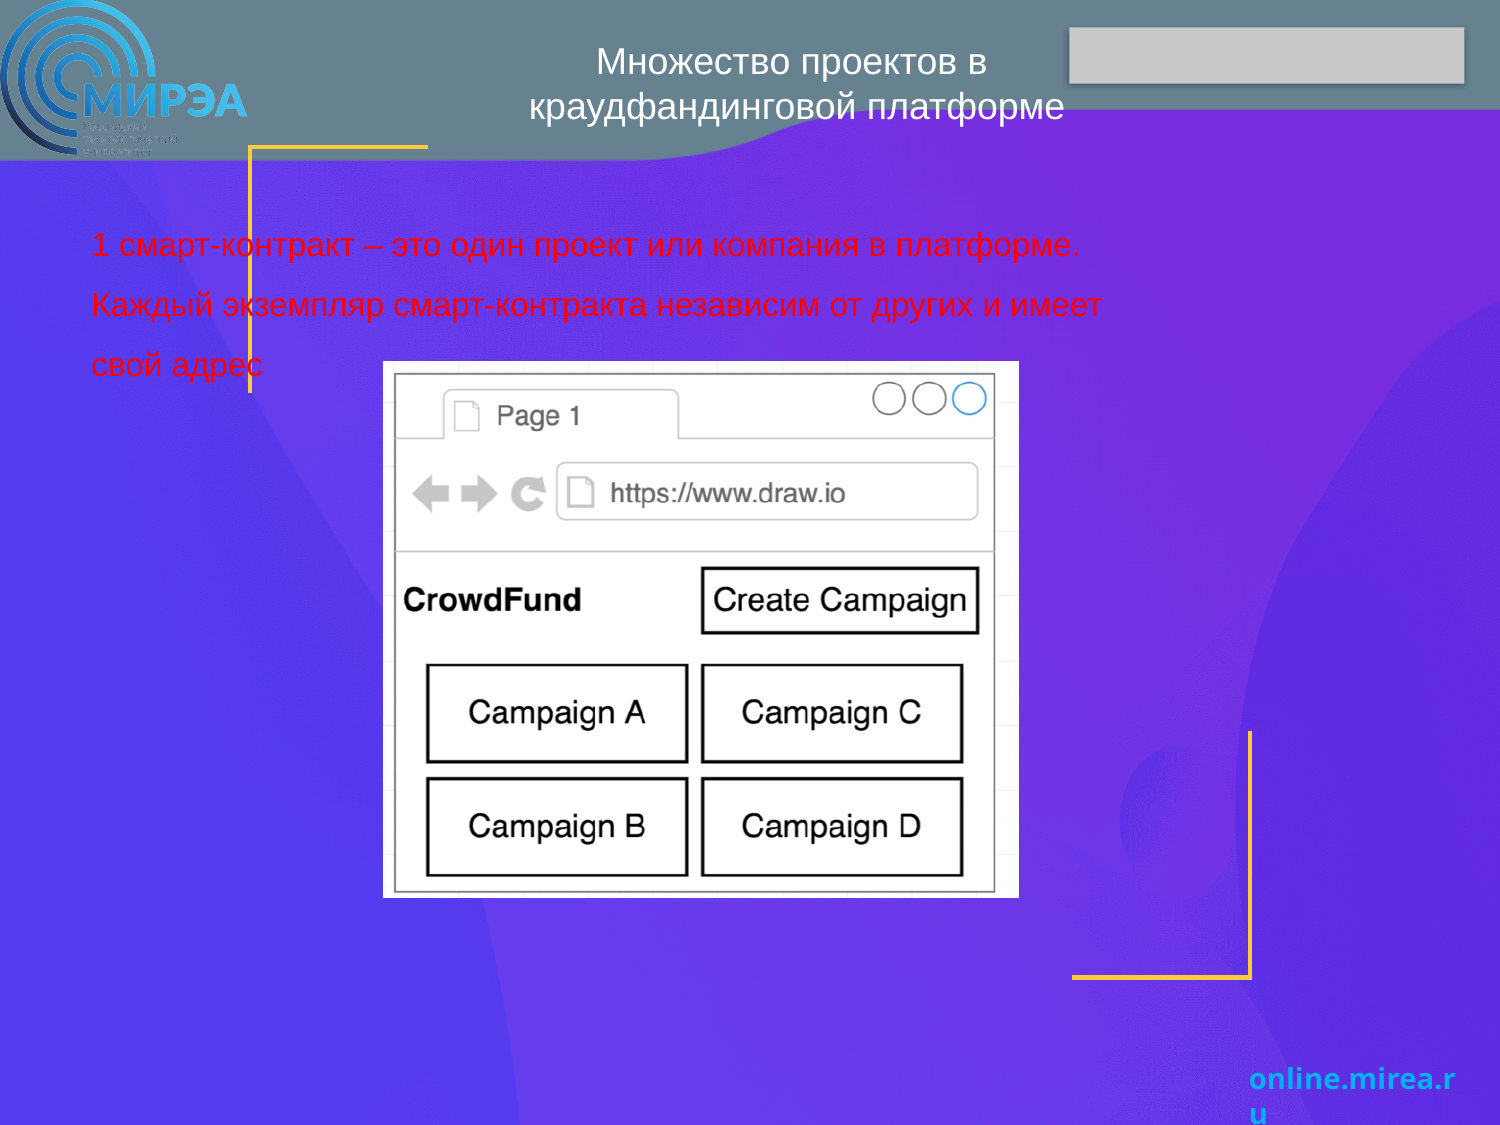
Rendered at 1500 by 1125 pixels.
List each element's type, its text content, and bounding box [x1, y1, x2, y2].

text_box Множество проектов в краудфандинговой платформе [289, 29, 1306, 135]
picture [0, 0, 247, 159]
picture [0, 161, 1500, 1125]
text_box 1 смарт-контракт – это один проект или компания в платформе. Каждый экземпляр смарт-контракта независим от других и имеет свой адрес [76, 196, 1164, 391]
